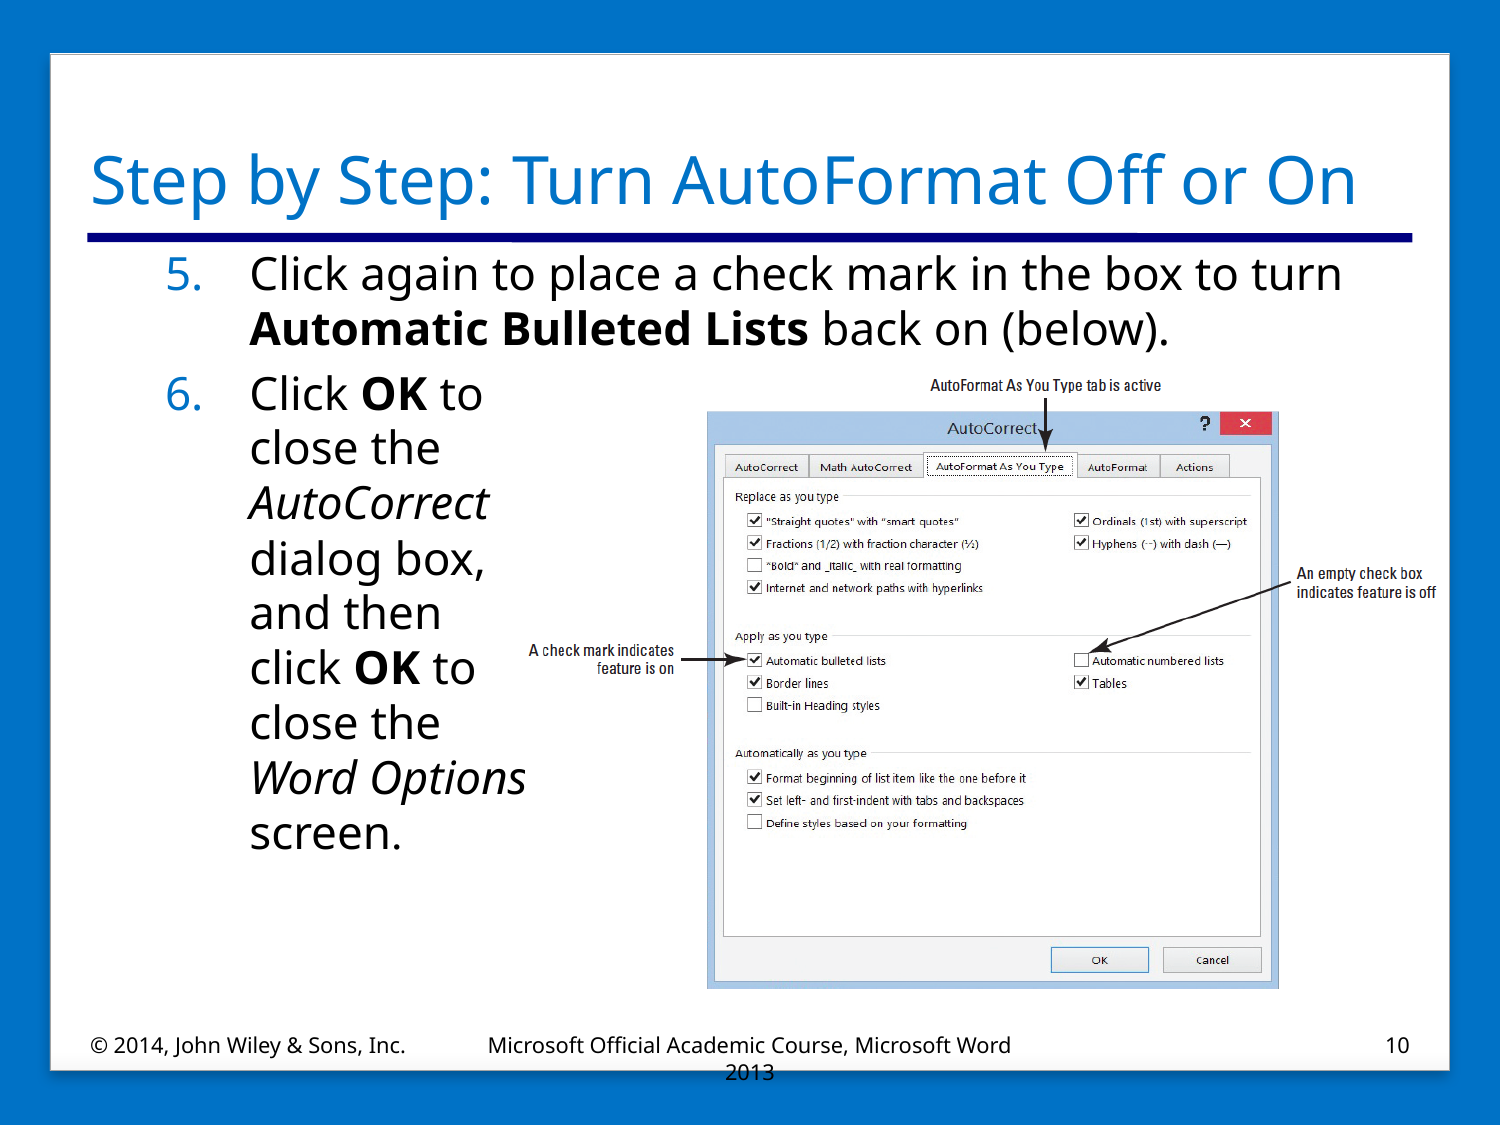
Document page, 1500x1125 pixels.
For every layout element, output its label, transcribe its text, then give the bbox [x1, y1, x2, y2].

footer Microsoft Official Academic Course, Microsoft Word 2013 [449, 1024, 1051, 1103]
slide_number 10 [1074, 1024, 1426, 1103]
list Click again to place a check mark in the box to turn Automatic Bulleted Lists back on (below). Click OK to close the AutoCorrect dialog box, and then click OK to close the Word Options screen. [75, 237, 1425, 1063]
picture [524, 374, 1438, 995]
slide_number © 2014, John Wiley & Sons, Inc. [74, 1024, 426, 1103]
title Step by Step: Turn AutoFormat Off or On [74, 74, 1426, 226]
